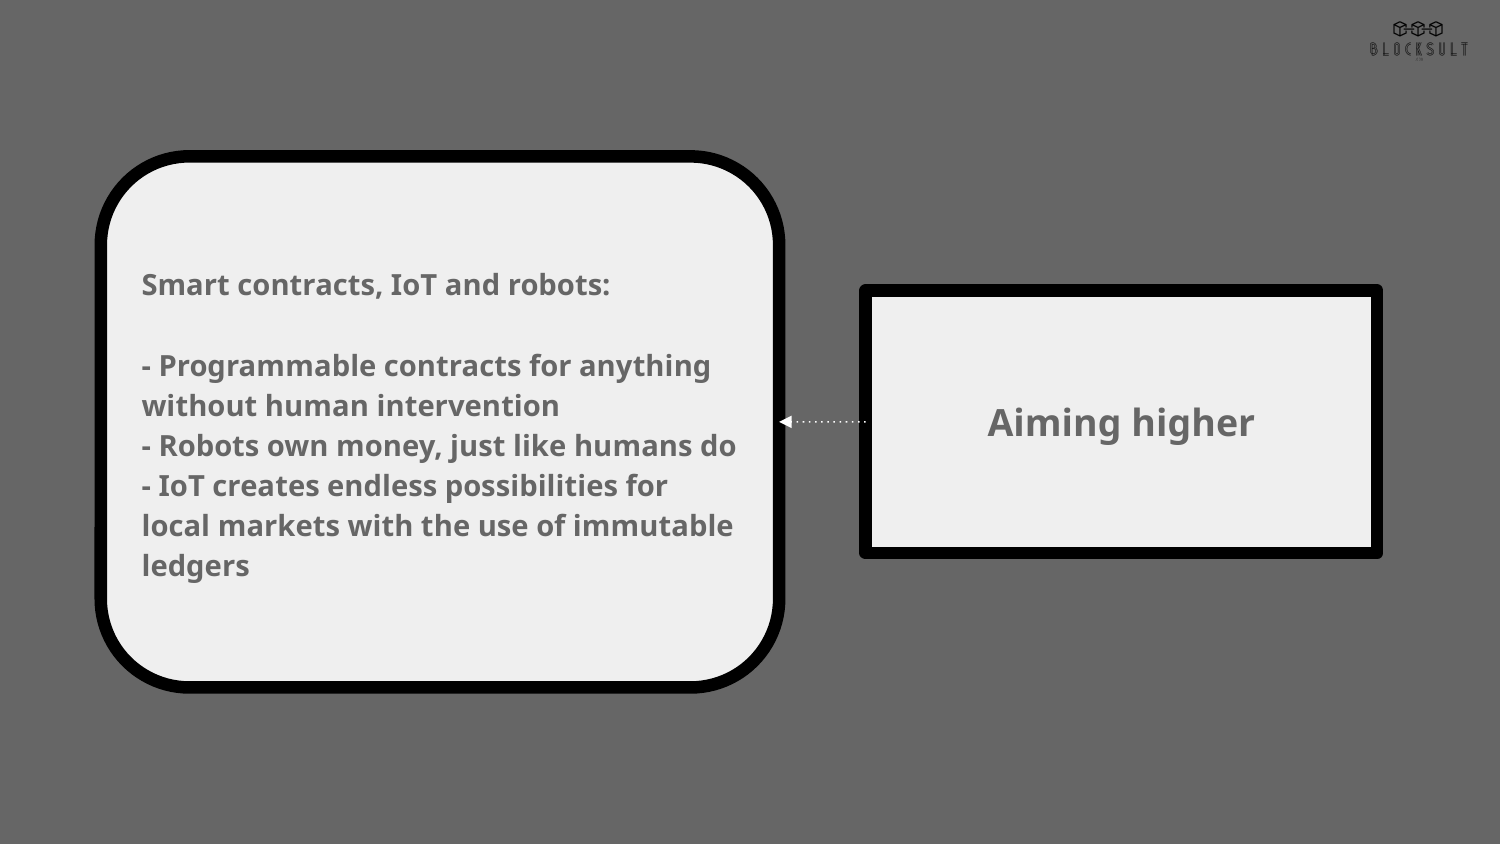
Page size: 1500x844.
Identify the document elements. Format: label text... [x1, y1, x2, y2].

text_box Aiming higher [865, 290, 1378, 553]
picture [1329, 0, 1500, 108]
text_box Smart contracts, IoT and robots: - Programmable contracts for anything without human intervention - Robots own money, just like humans do - IoT creates endless possibilities for local markets with the use of immutable ledgers [100, 156, 780, 688]
